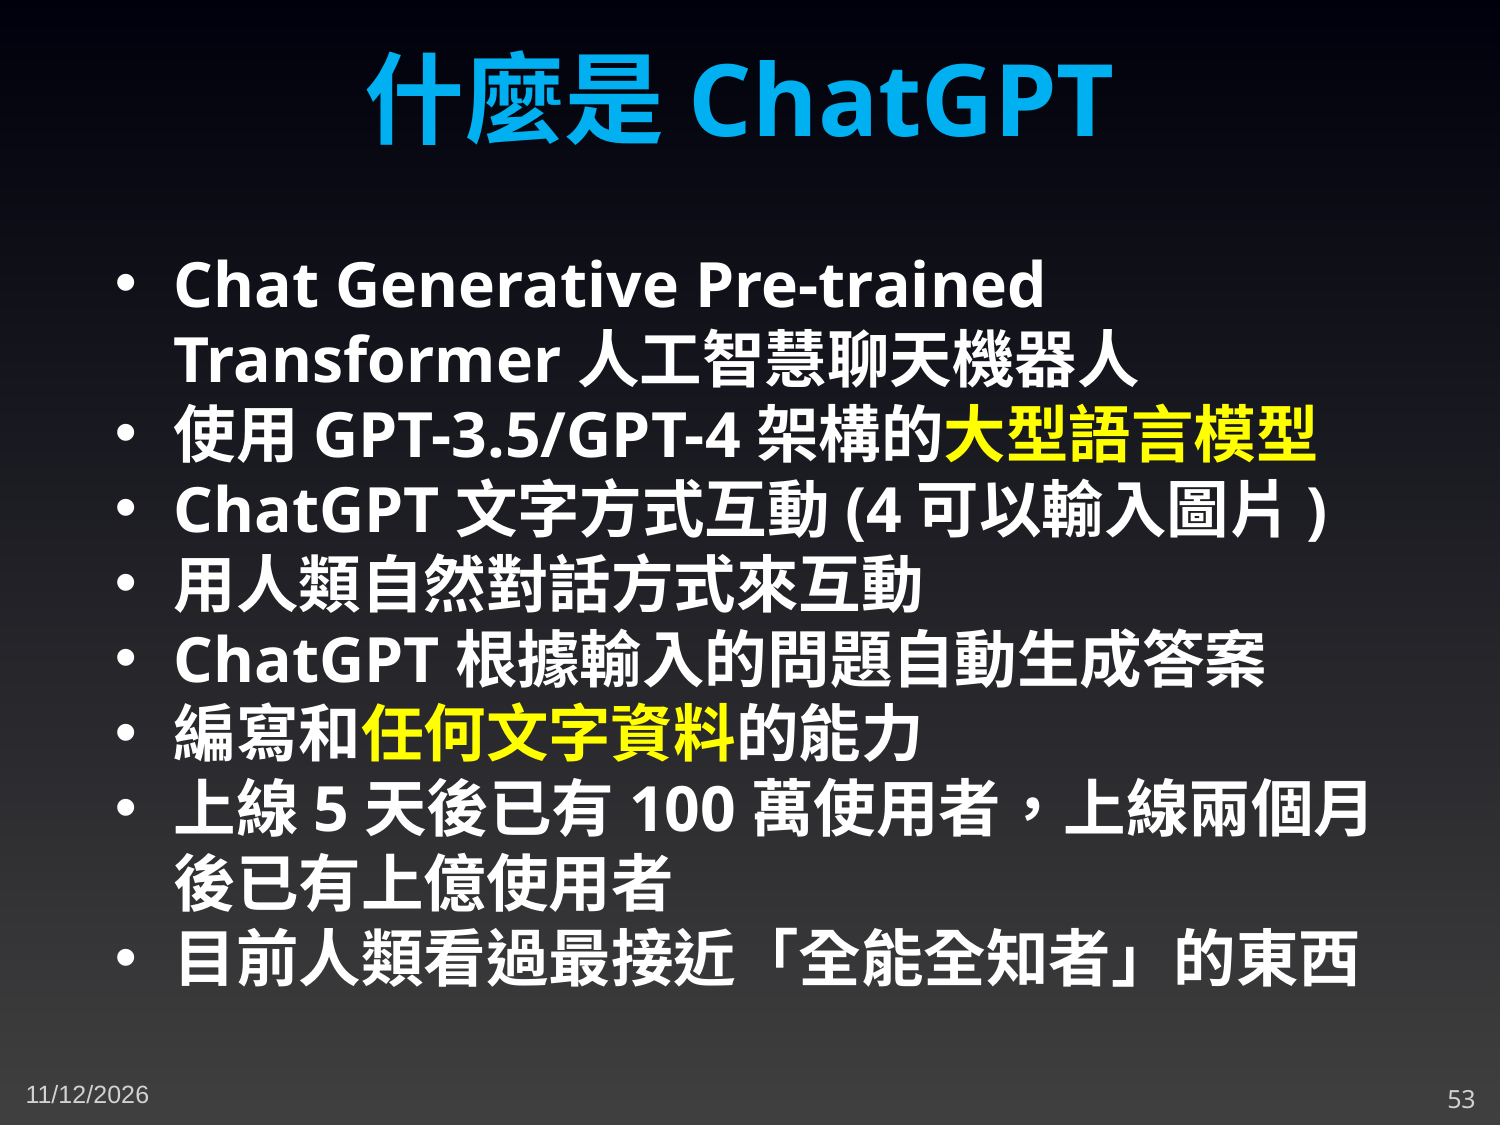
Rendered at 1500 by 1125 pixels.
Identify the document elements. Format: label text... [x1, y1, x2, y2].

text_box 什麼是ChatGPT [349, 8, 1238, 172]
slide_number 53 [1340, 1075, 1491, 1117]
text_box Chat Generative Pre-trained Transformer人工智慧聊天機器人 使用GPT-3.5/GPT-4架構的大型語言模型 ChatGPT文字方式互動(4可以輸入圖片) 用人類自然對話方式來互動 ChatGPT根據輸入的問題自動生成答案 編寫和任何文字資料的能力 上線5天後已有100萬使用者，上線兩個月後已有上億使用者 目前人類看過最接近「全能全知者」的東西 [99, 237, 1400, 1002]
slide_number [10, 1075, 411, 1117]
